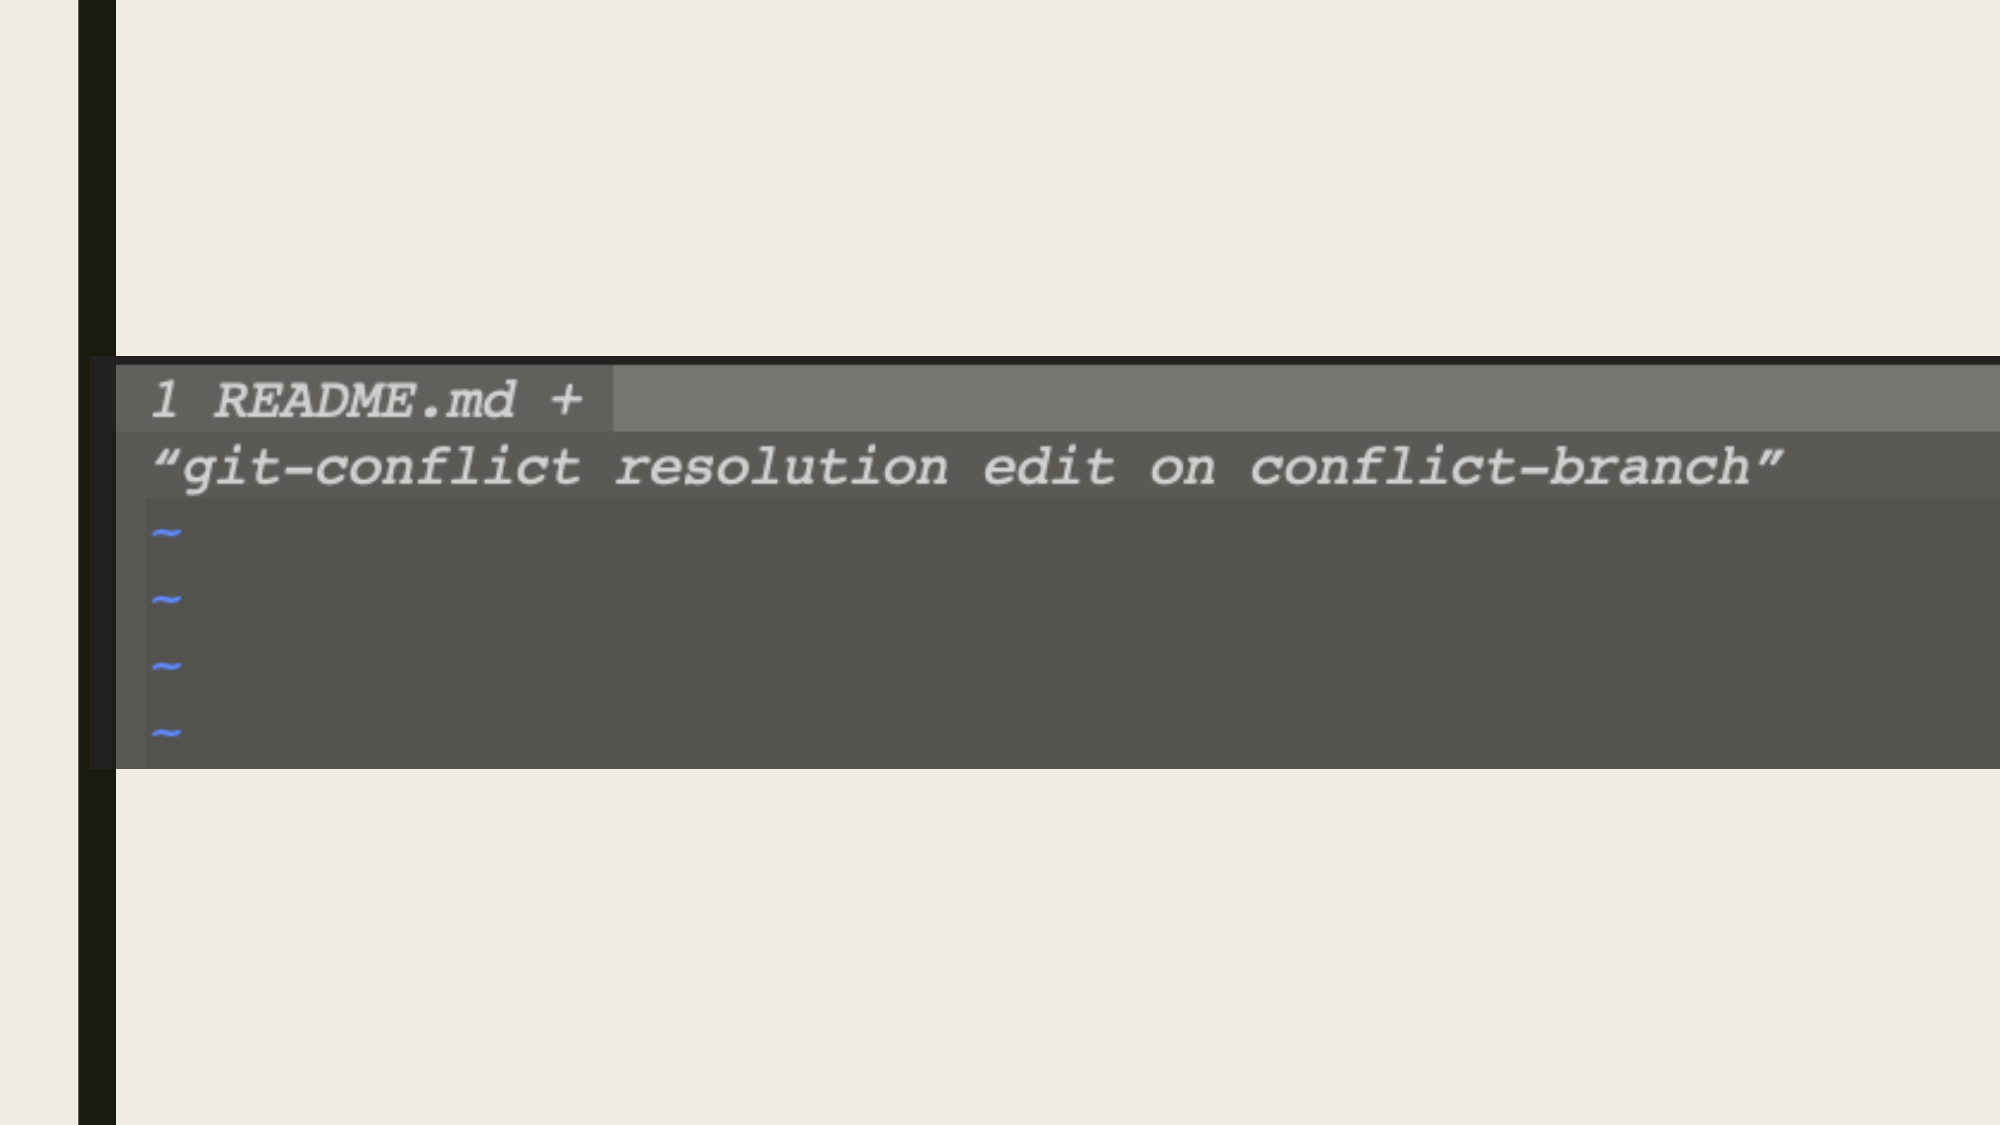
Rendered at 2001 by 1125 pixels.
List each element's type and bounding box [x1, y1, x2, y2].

list [89, 356, 2000, 769]
